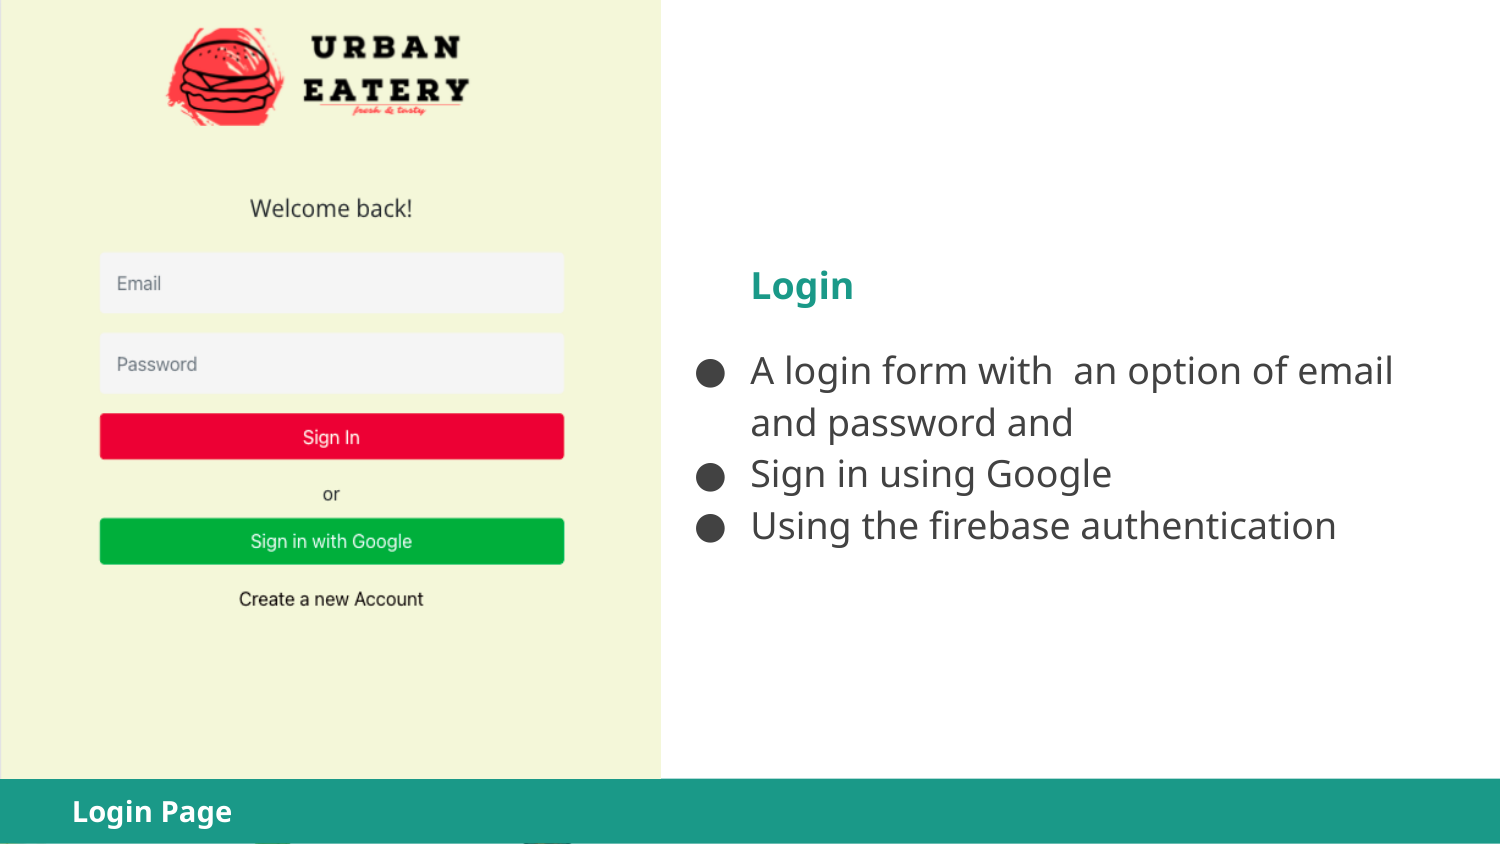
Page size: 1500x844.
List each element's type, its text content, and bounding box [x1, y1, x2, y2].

text_box [602, 778, 1500, 844]
picture [0, 0, 1500, 844]
list Login A login form with an option of email and password and Sign in using Google Using the firebase authentication [665, 60, 1440, 741]
